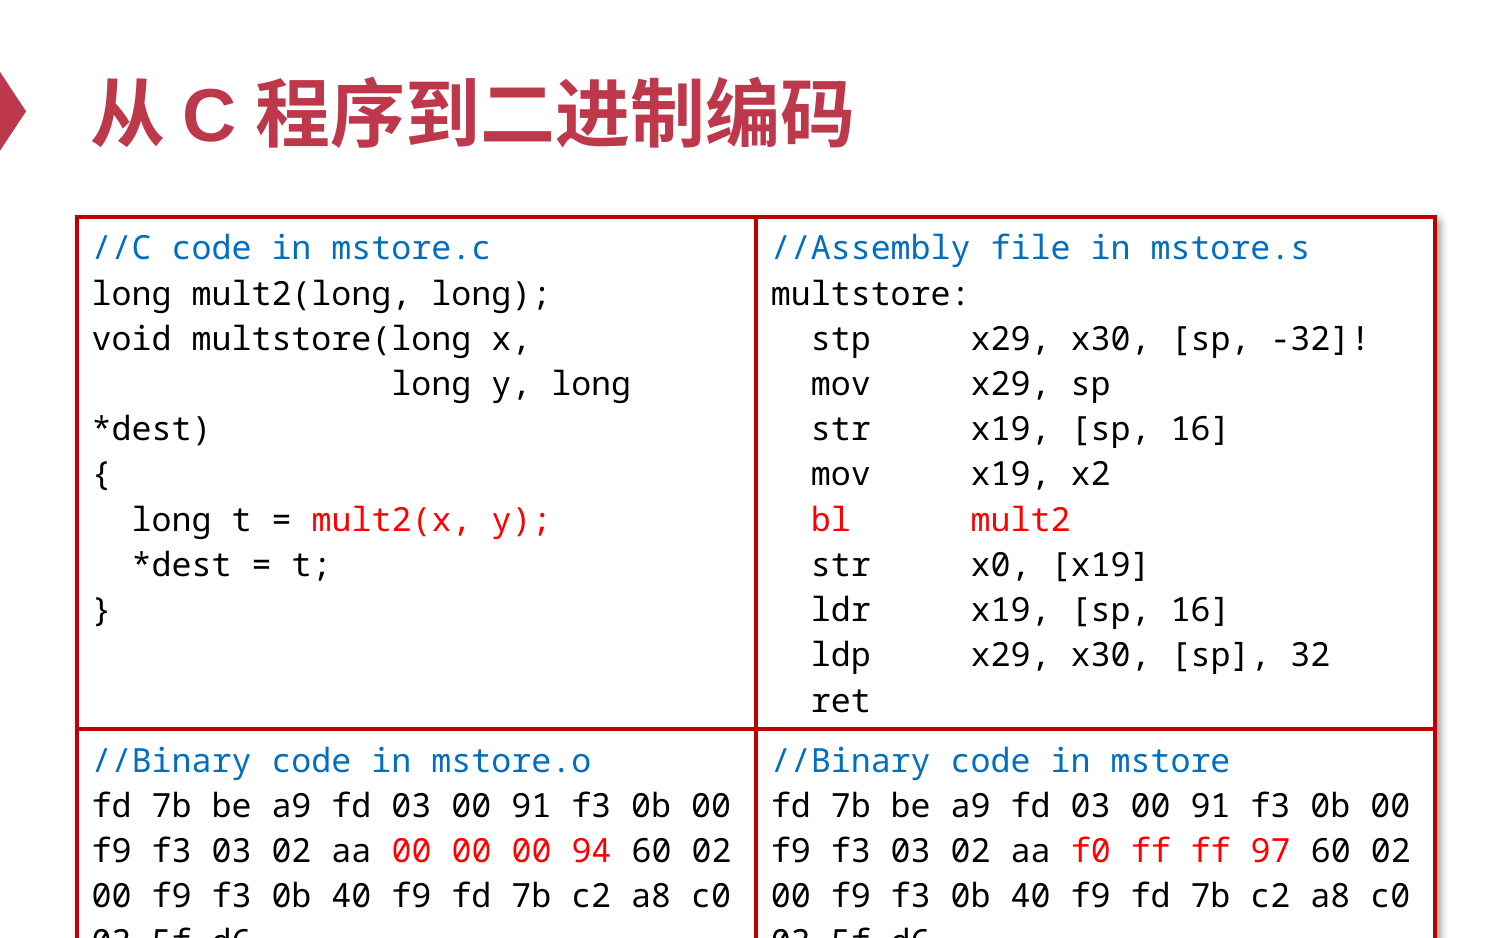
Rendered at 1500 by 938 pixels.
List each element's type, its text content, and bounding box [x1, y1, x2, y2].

table_header //C code in mstore.c long mult2(long, long); void multstore(long x, long y, long *dest) { long t = mult2(x, y); *dest = t; } [79, 219, 754, 727]
table_cell //Binary code in mstore.o fd 7b be a9 fd 03 00 91 f3 0b 00 f9 f3 03 02 aa 00 00 00 94 60 02 00 f9 f3 0b 40 f9 fd 7b c2 a8 c0 03 5f d6 [79, 731, 754, 938]
title 从C程序到二进制编码 [75, 37, 1425, 186]
table_cell //Binary code in mstore fd 7b be a9 fd 03 00 91 f3 0b 00 f9 f3 03 02 aa f0 ff ff 97 60 02 00 f9 f3 0b 40 f9 fd 7b c2 a8 c0 03 5f d6 [758, 731, 1433, 938]
table_header //Assembly file in mstore.s multstore: stp x29, x30, [sp, -32]! mov x29, sp str x19, [sp, 16] mov x19, x2 bl mult2 str x0, [x19] ldr x19, [sp, 16] ldp x29, x30, [sp], 32 ret [758, 219, 1433, 727]
